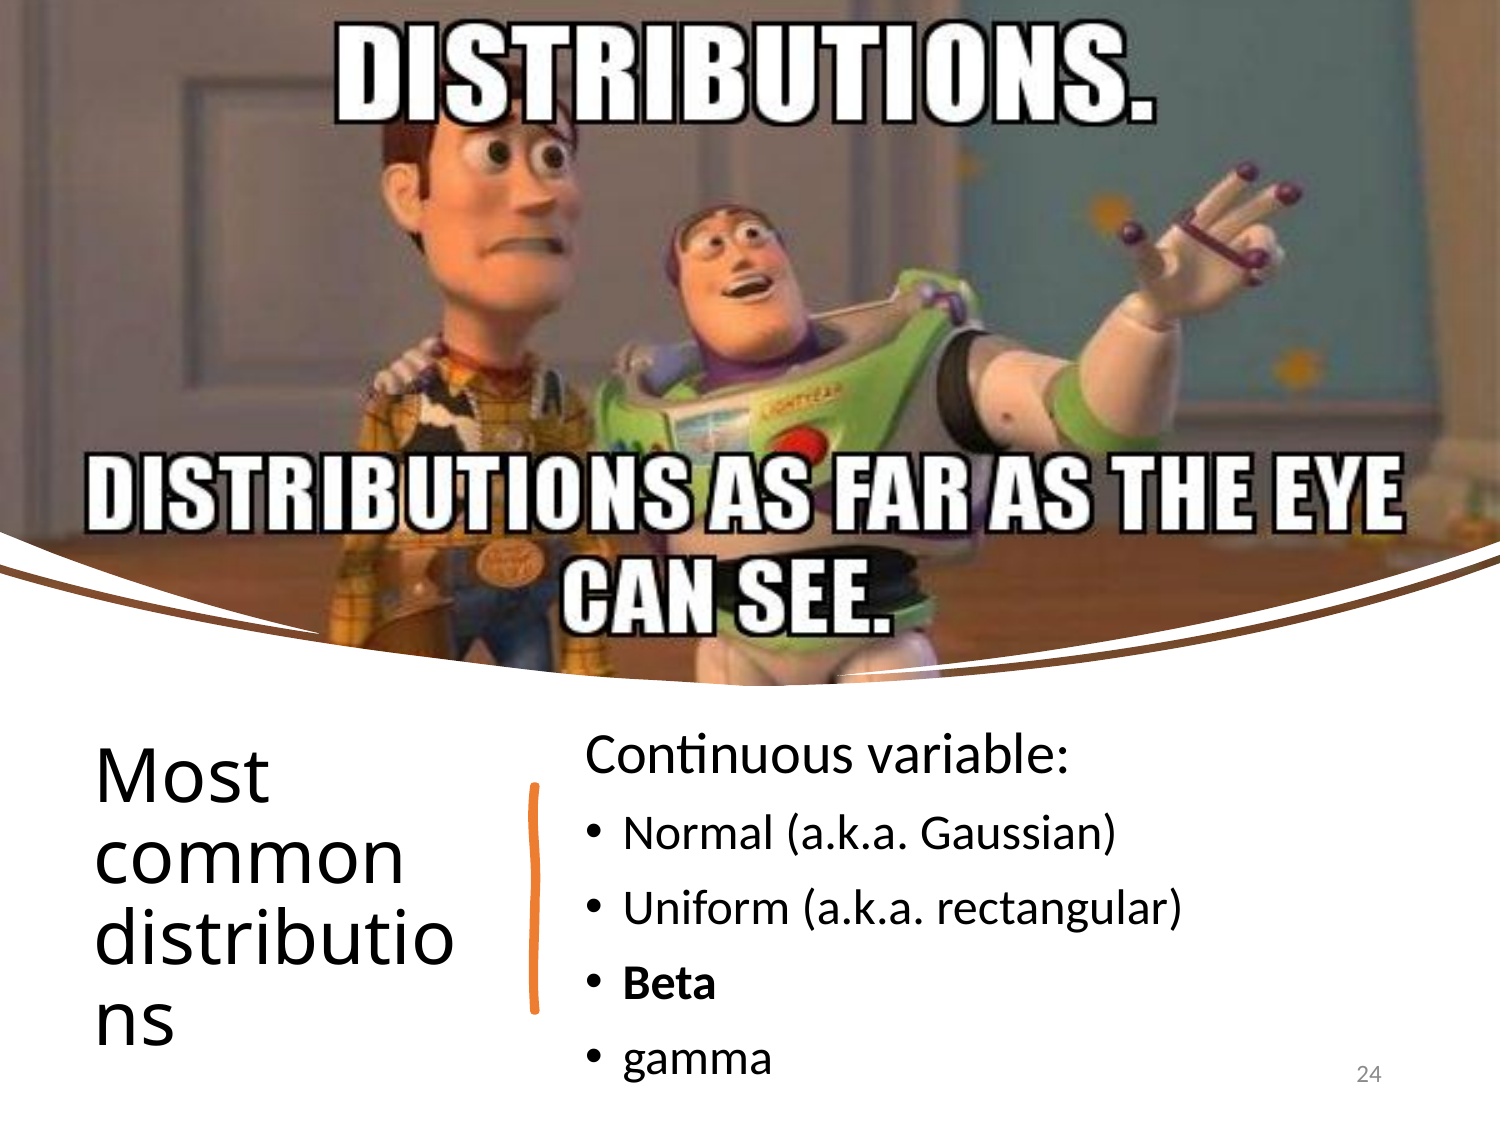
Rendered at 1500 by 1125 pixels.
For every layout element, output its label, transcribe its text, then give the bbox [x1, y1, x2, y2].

slide_number 24 [1059, 1042, 1397, 1103]
text_box [530, 784, 539, 1012]
title Most common distributions [78, 783, 500, 1016]
list Continuous variable: Normal (a.k.a. Gaussian) Uniform (a.k.a. rectangular) Beta gamma [570, 705, 1491, 1103]
text_box [0, 686, 1500, 1125]
picture [0, 0, 1500, 686]
